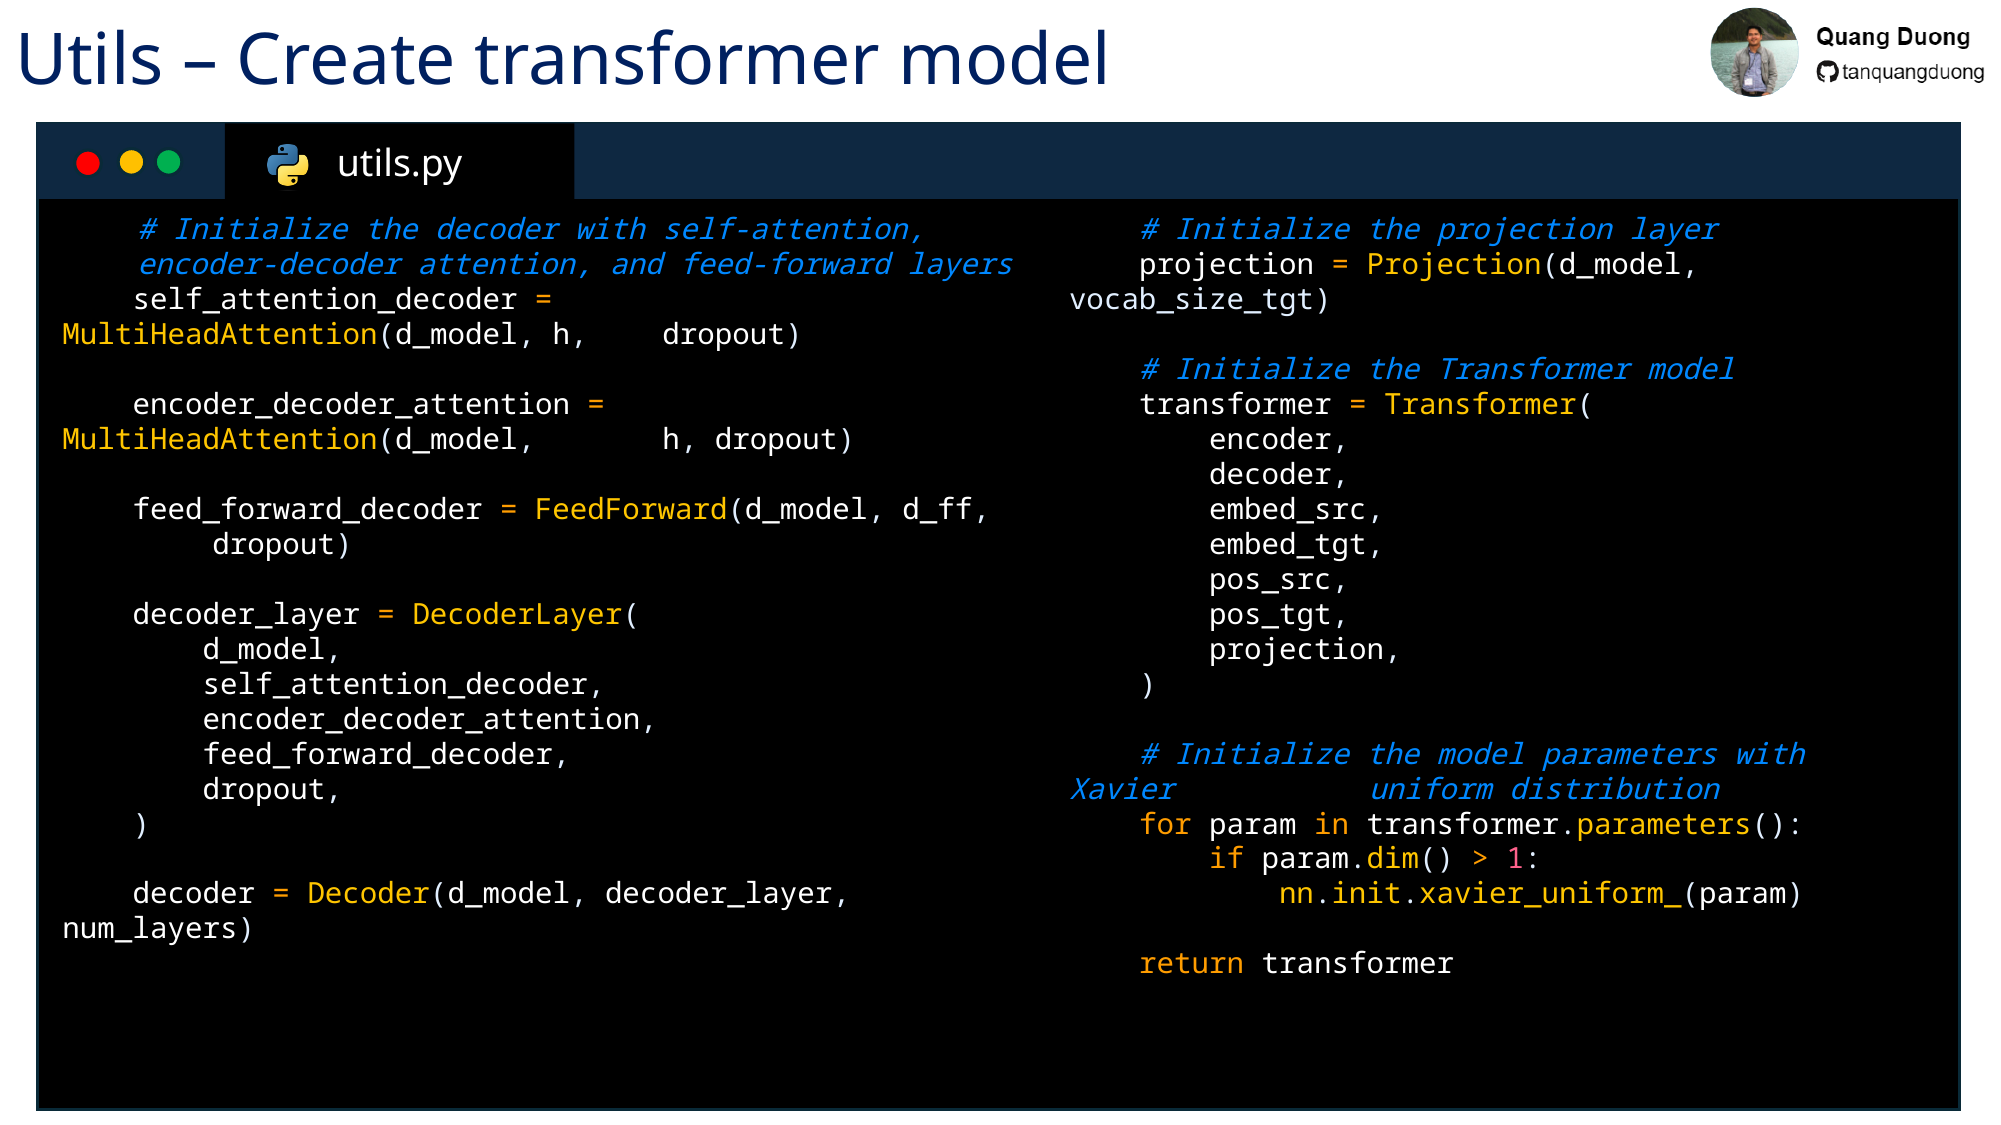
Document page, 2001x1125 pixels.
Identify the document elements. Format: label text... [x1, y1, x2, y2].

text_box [36, 122, 1962, 1111]
picture [1704, 6, 1986, 101]
picture [266, 143, 311, 192]
text_box Utils – Create transformer model [0, 13, 1412, 108]
